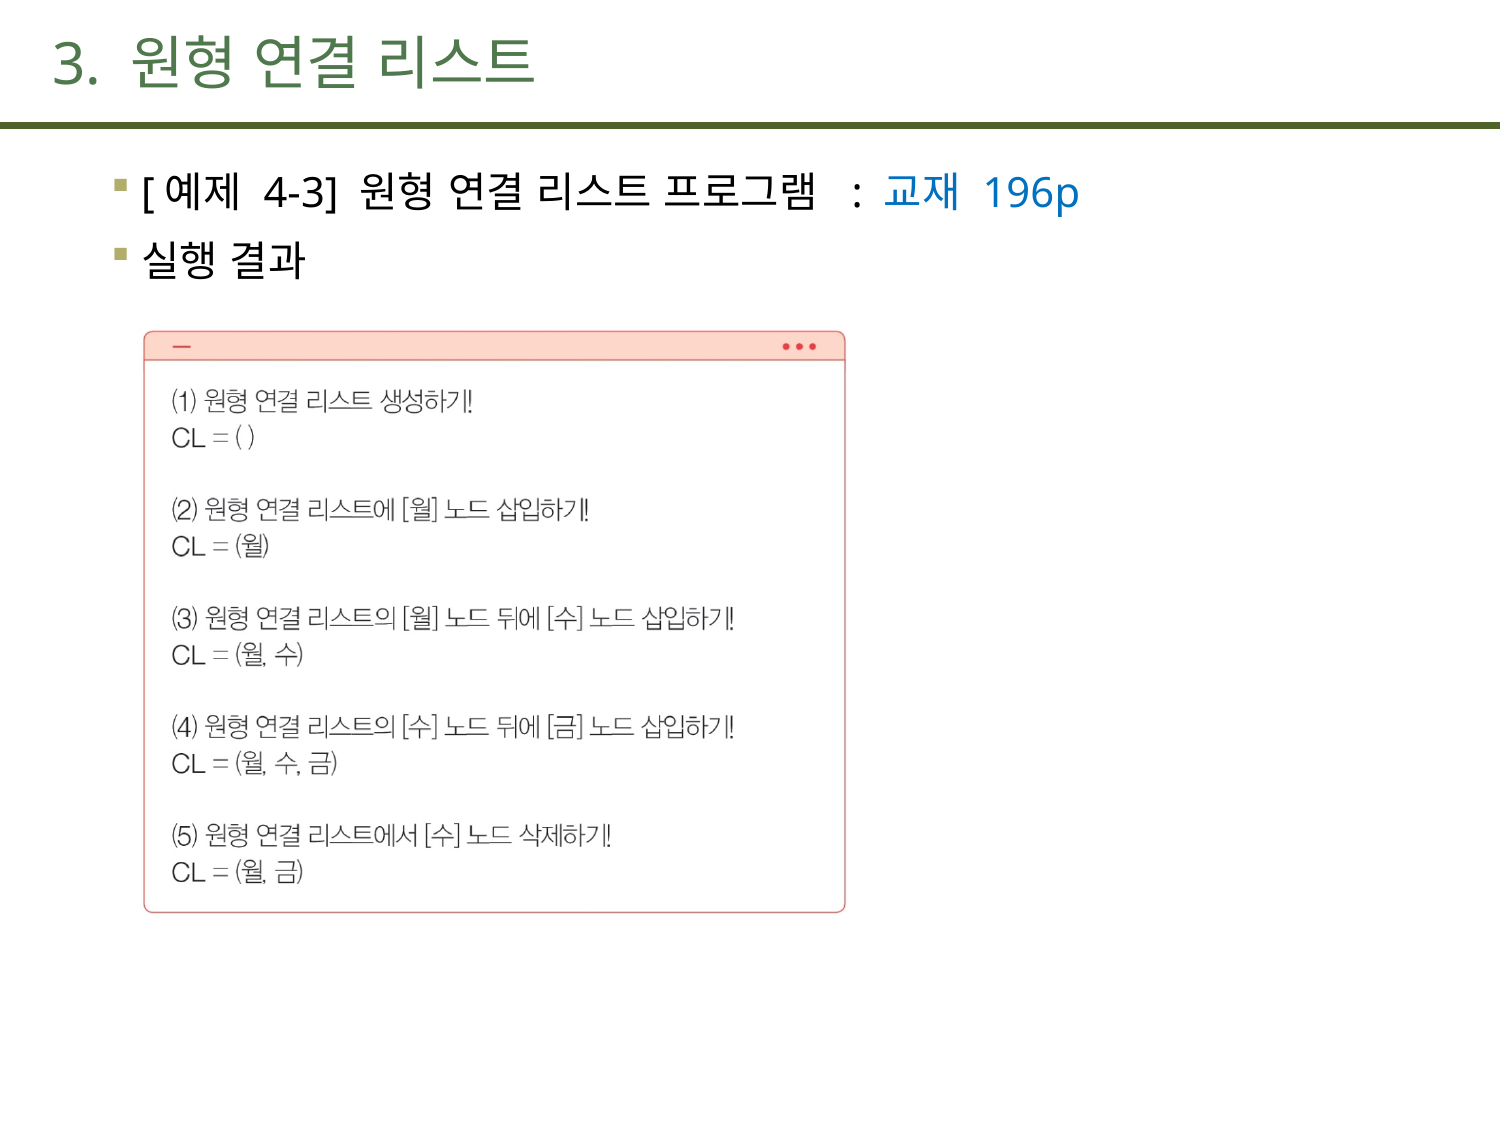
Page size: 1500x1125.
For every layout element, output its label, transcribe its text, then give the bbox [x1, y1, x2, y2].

title 3. 원형 연결 리스트 [37, 13, 1278, 109]
list [예제 4-3] 원형 연결 리스트 프로그램 : 교재 196p 실행 결과 [37, 152, 1463, 1091]
picture [138, 323, 851, 920]
